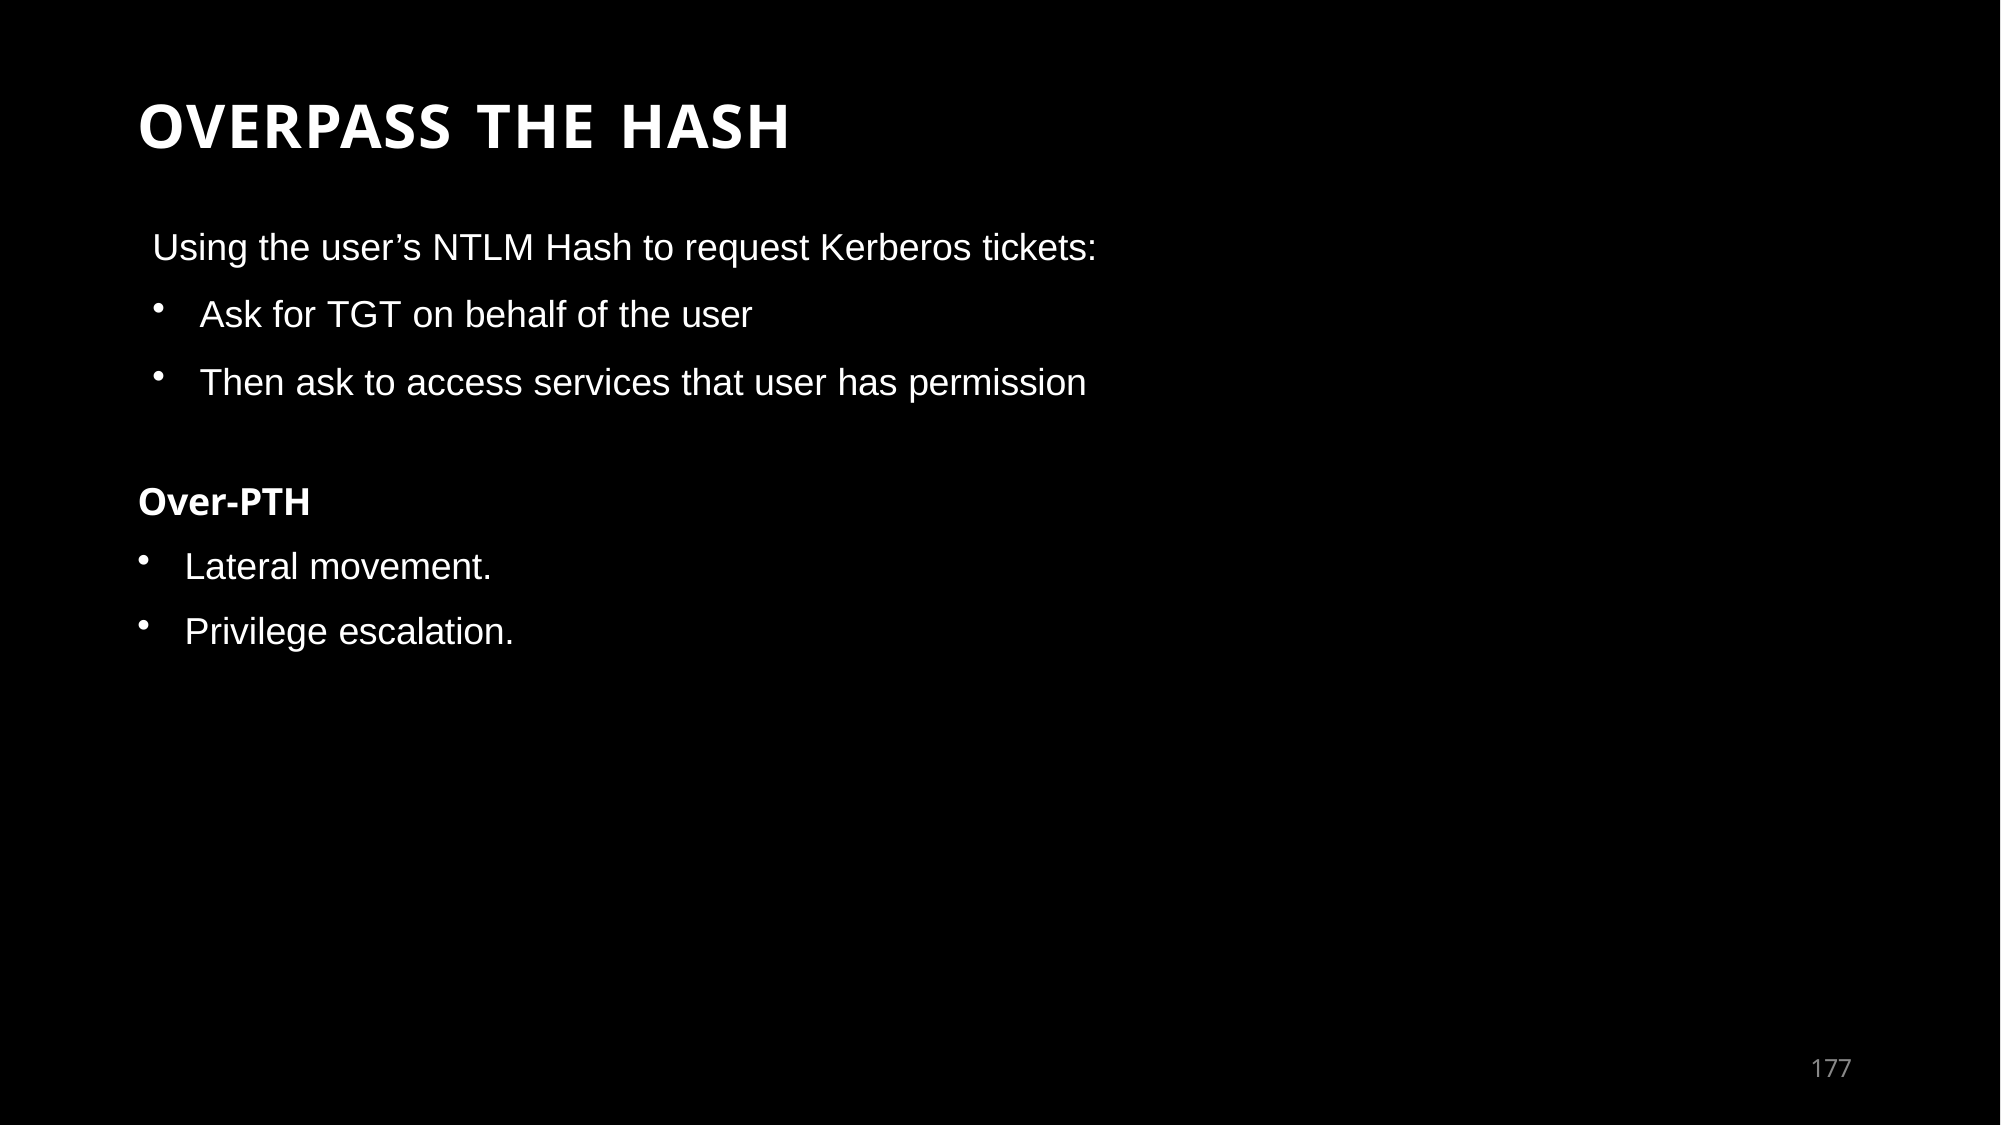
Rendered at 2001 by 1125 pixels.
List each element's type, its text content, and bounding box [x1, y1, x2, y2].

text_box Using the user’s NTLM Hash to request Kerberos tickets: Ask for TGT on behalf of the user Then ask to access services that user has permission Over-PTH Lateral movement. Privilege escalation. [135, 198, 1102, 652]
title OVERPASS THE HASH [135, 86, 916, 198]
slide_number 151 [897, 1033, 1887, 1125]
